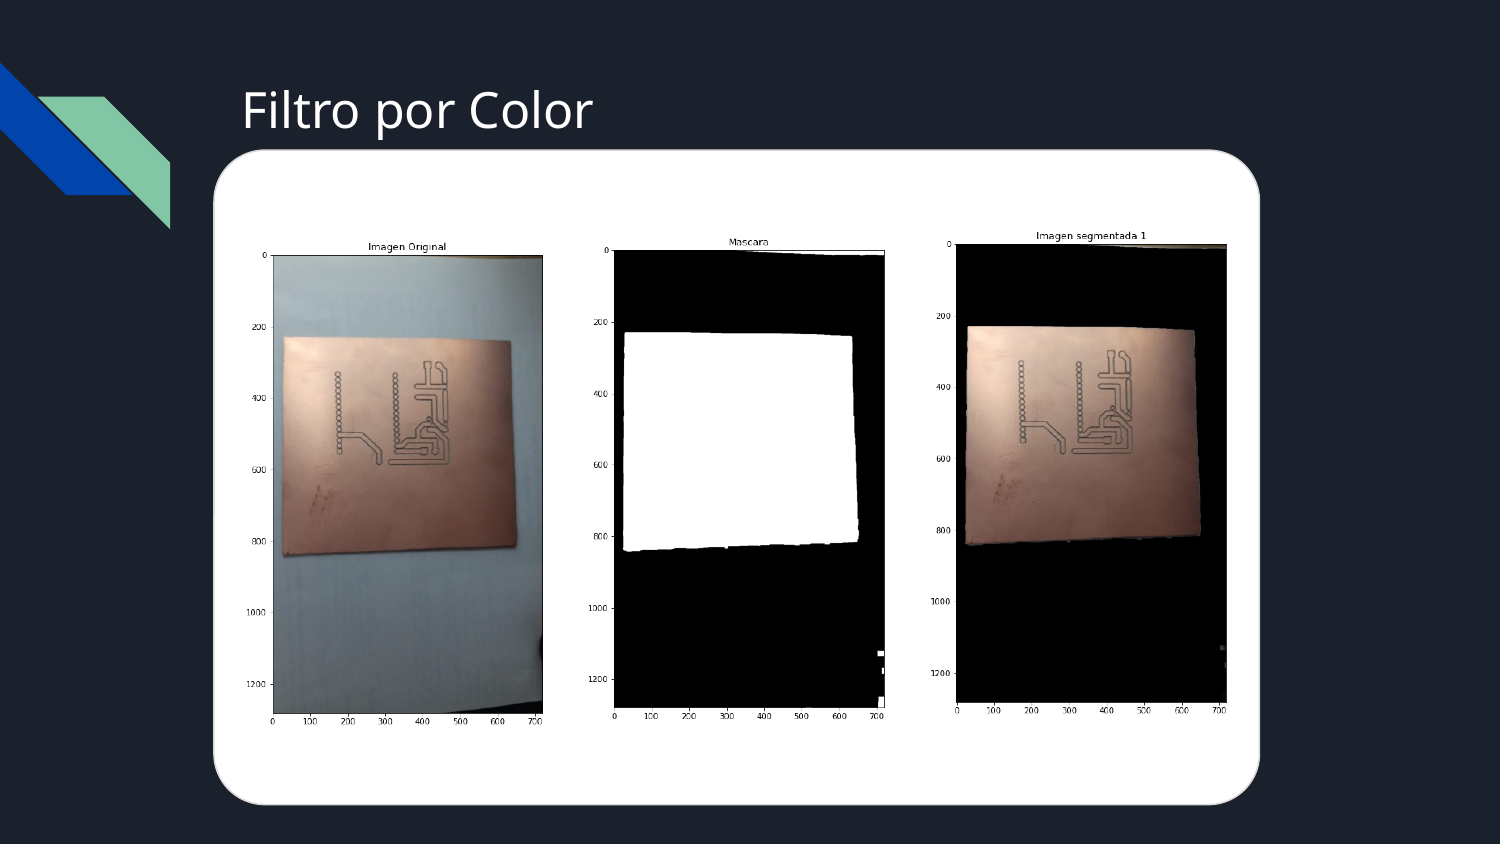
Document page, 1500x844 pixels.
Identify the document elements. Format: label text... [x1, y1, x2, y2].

title Filtro por Color [226, 63, 1381, 214]
picture [240, 203, 1266, 753]
text_box [213, 168, 1260, 805]
